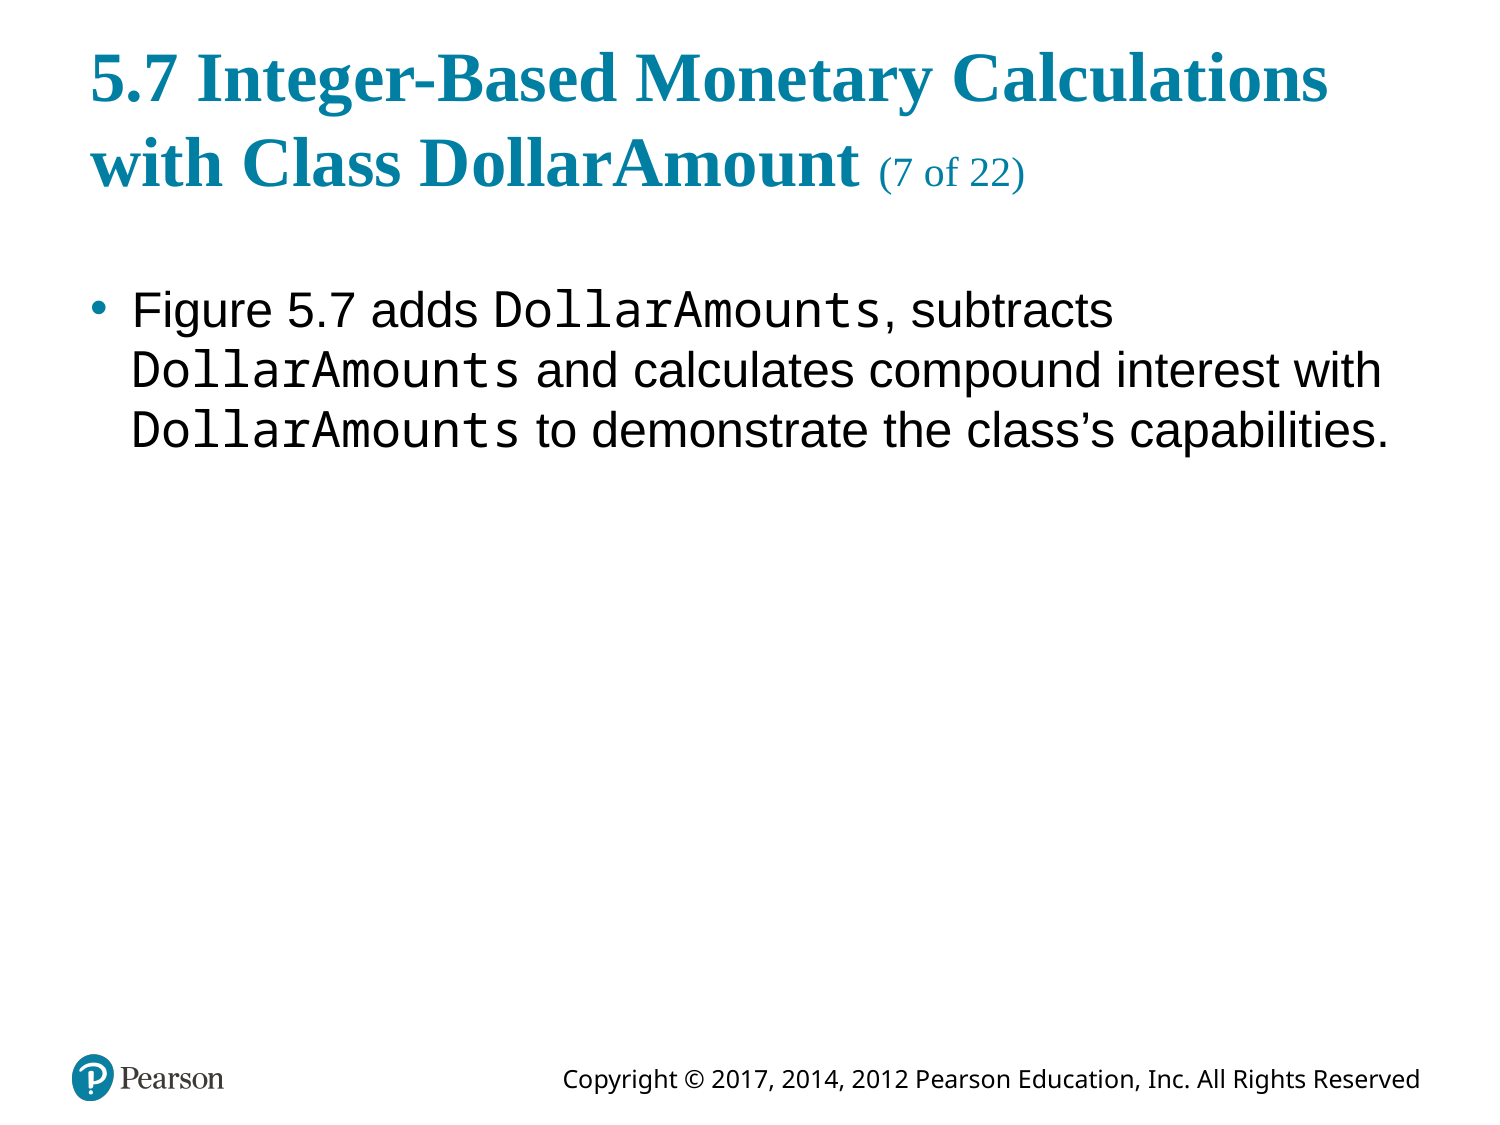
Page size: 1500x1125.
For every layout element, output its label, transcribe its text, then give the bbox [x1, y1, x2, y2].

picture [98, 1054, 224, 1101]
picture [80, 1063, 106, 1088]
list Figure 5.7 adds DollarAmounts, subtracts DollarAmounts and calculates compound interest with DollarAmounts to demonstrate the class’s capabilities. [75, 262, 1425, 1005]
title 5.7 Integer-Based Monetary Calculations with Class DollarAmount (7 of 22) [75, 35, 1425, 216]
picture [72, 1087, 83, 1101]
picture [72, 1054, 88, 1070]
